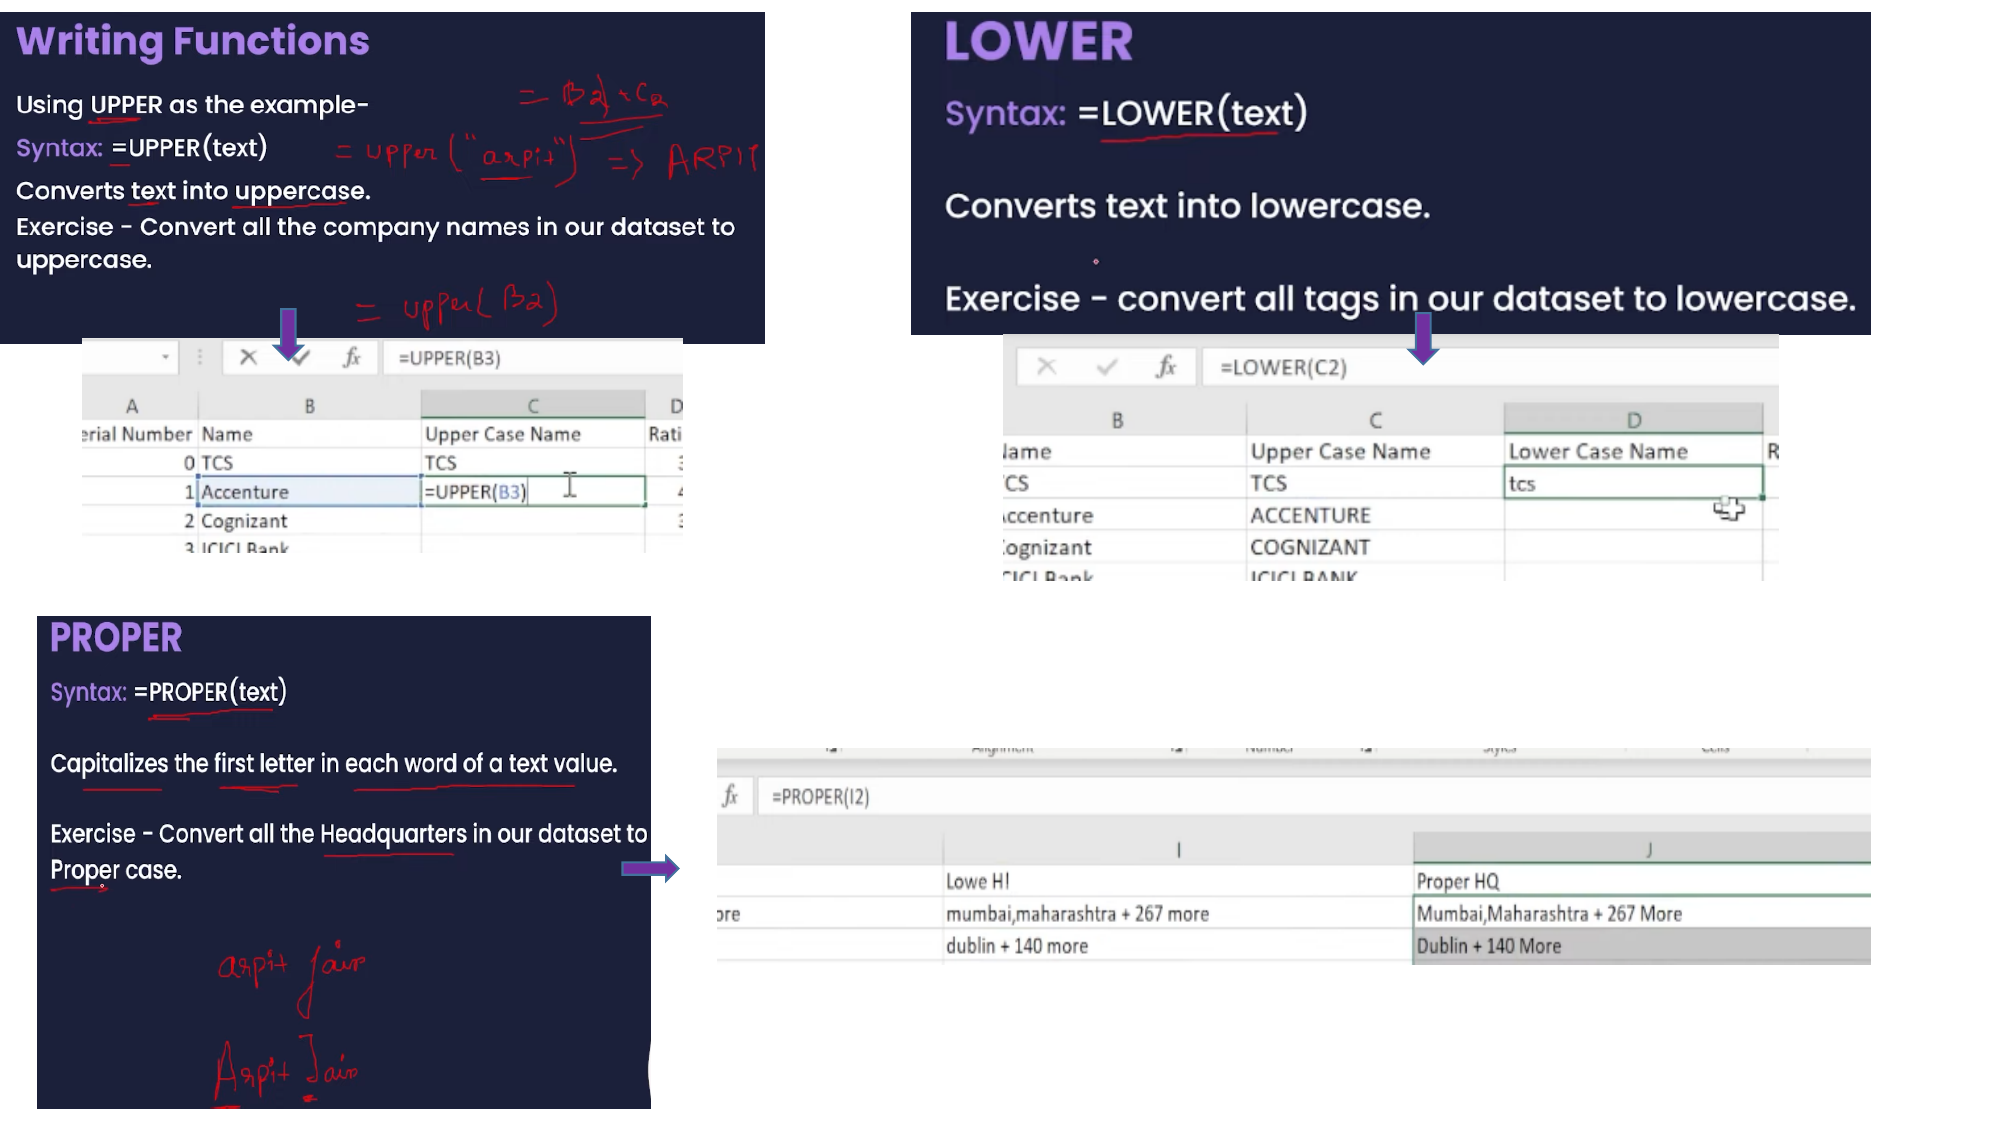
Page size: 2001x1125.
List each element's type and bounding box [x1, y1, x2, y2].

picture [911, 12, 1871, 582]
picture [717, 748, 1871, 965]
picture [37, 616, 651, 1109]
picture [0, 12, 765, 554]
text_box [651, 853, 680, 884]
